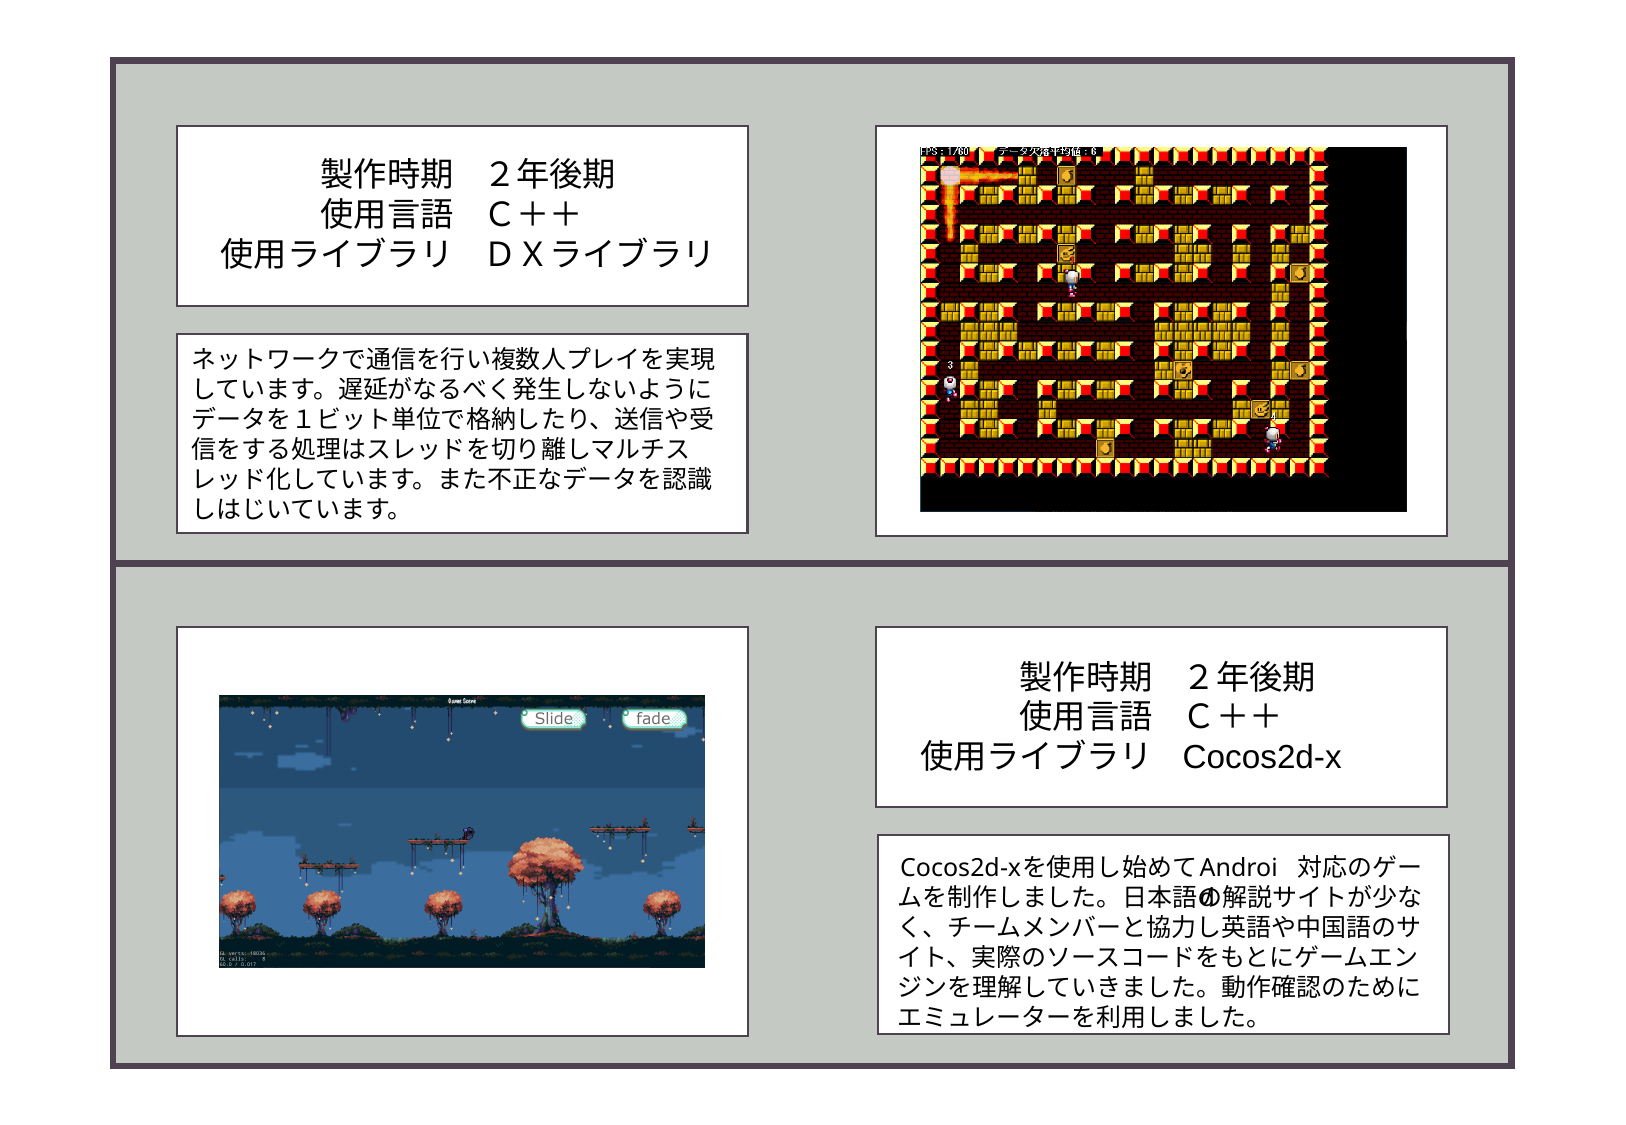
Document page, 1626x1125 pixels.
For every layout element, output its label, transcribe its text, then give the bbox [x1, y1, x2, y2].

text_box ２年後期 Ｃ＋＋ ＤＸライブラリ [468, 145, 748, 281]
text_box [176, 333, 749, 534]
text_box 製作時期 使用言語 使用ライブラリ [177, 145, 468, 281]
text_box 製作時期 使用言語 使用ライブラリ [876, 648, 1167, 783]
text_box を使用し始めて 対応のゲームを制作しました。日本語の解説サイトが少なく、チームメンバーと協力し英語や中国語のサイト、実際のソースコードをもとにゲームエンジンを理解していきました。動作確認のためにエミュレーターを利用しました。 [882, 844, 1453, 1039]
text_box [112, 59, 1513, 1067]
text_box ネットワークで通信を行い複数人プレイを実現しています。遅延がなるべく発生しないようにデータを１ビット単位で格納したり、送信や受信をする処理はスレッドを切り離しマルチスレッド化しています。また不正なデータを認識しはじいています。 [176, 336, 748, 531]
text_box [877, 834, 1450, 1035]
picture [920, 147, 1407, 512]
text_box [176, 626, 749, 1037]
text_box [875, 125, 1448, 537]
text_box ２年後期 Ｃ＋＋ Cocos2d-x [1167, 648, 1448, 783]
picture [219, 695, 705, 968]
text_box Android [1184, 844, 1308, 920]
text_box Cocos2d-x [885, 844, 1042, 890]
text_box 製作期間 [875, 626, 1448, 808]
text_box 製作期間 [176, 125, 749, 307]
